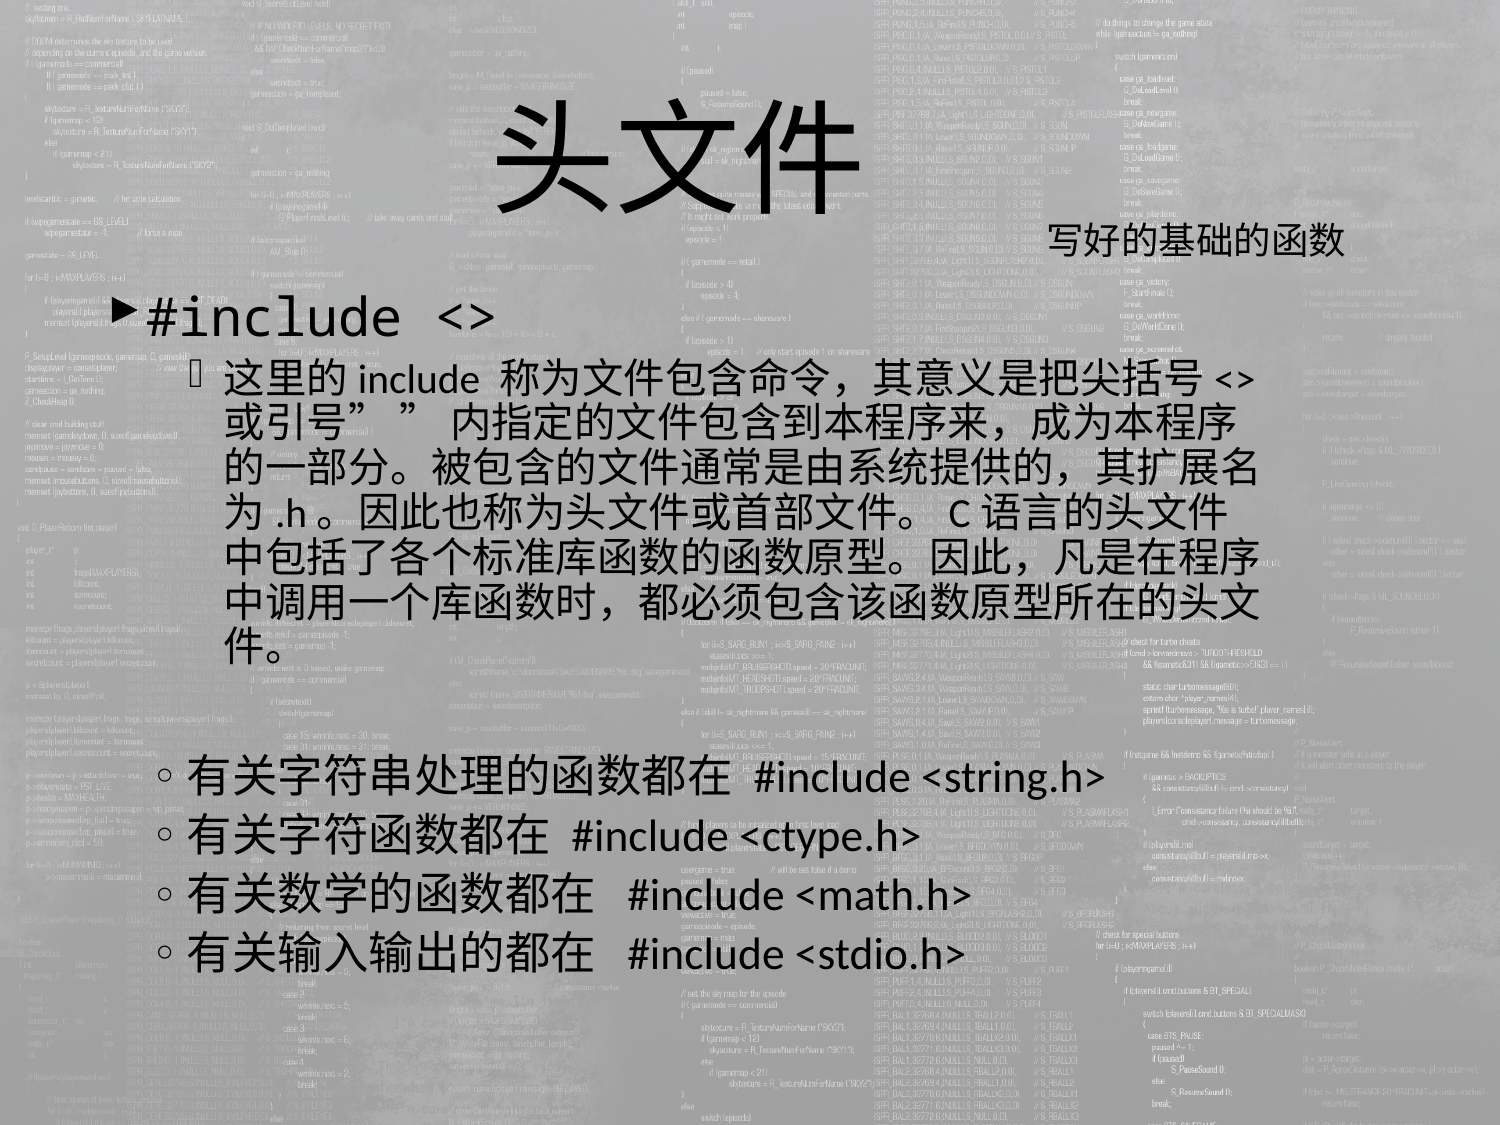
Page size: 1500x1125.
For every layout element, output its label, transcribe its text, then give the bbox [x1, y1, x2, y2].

text_box 头文件 [31, 22, 1326, 240]
text_box 写好的基础的函数 [1031, 209, 1362, 269]
list #include <> 这里的include 称为文件包含命令，其意义是把尖括号<>或引号” ” 内指定的文件包含到本程序来，成为本程序的一部分。被包含的文件通常是由系统提供的，其扩展名为.h。因此也称为头文件或首部文件。C语言的头文件中包括了各个标准库函数的函数原型。因此，凡是在程序中调用一个库函数时，都必须包含该函数原型所在的头文件。 有关字符串处理的函数都在 #include <string.h> 有关字符函数都在 #include <ctype.h> 有关数学的函数都在 #include <math.h> 有关输入输出的都在 #include <stdio.h> [75, 282, 1282, 990]
